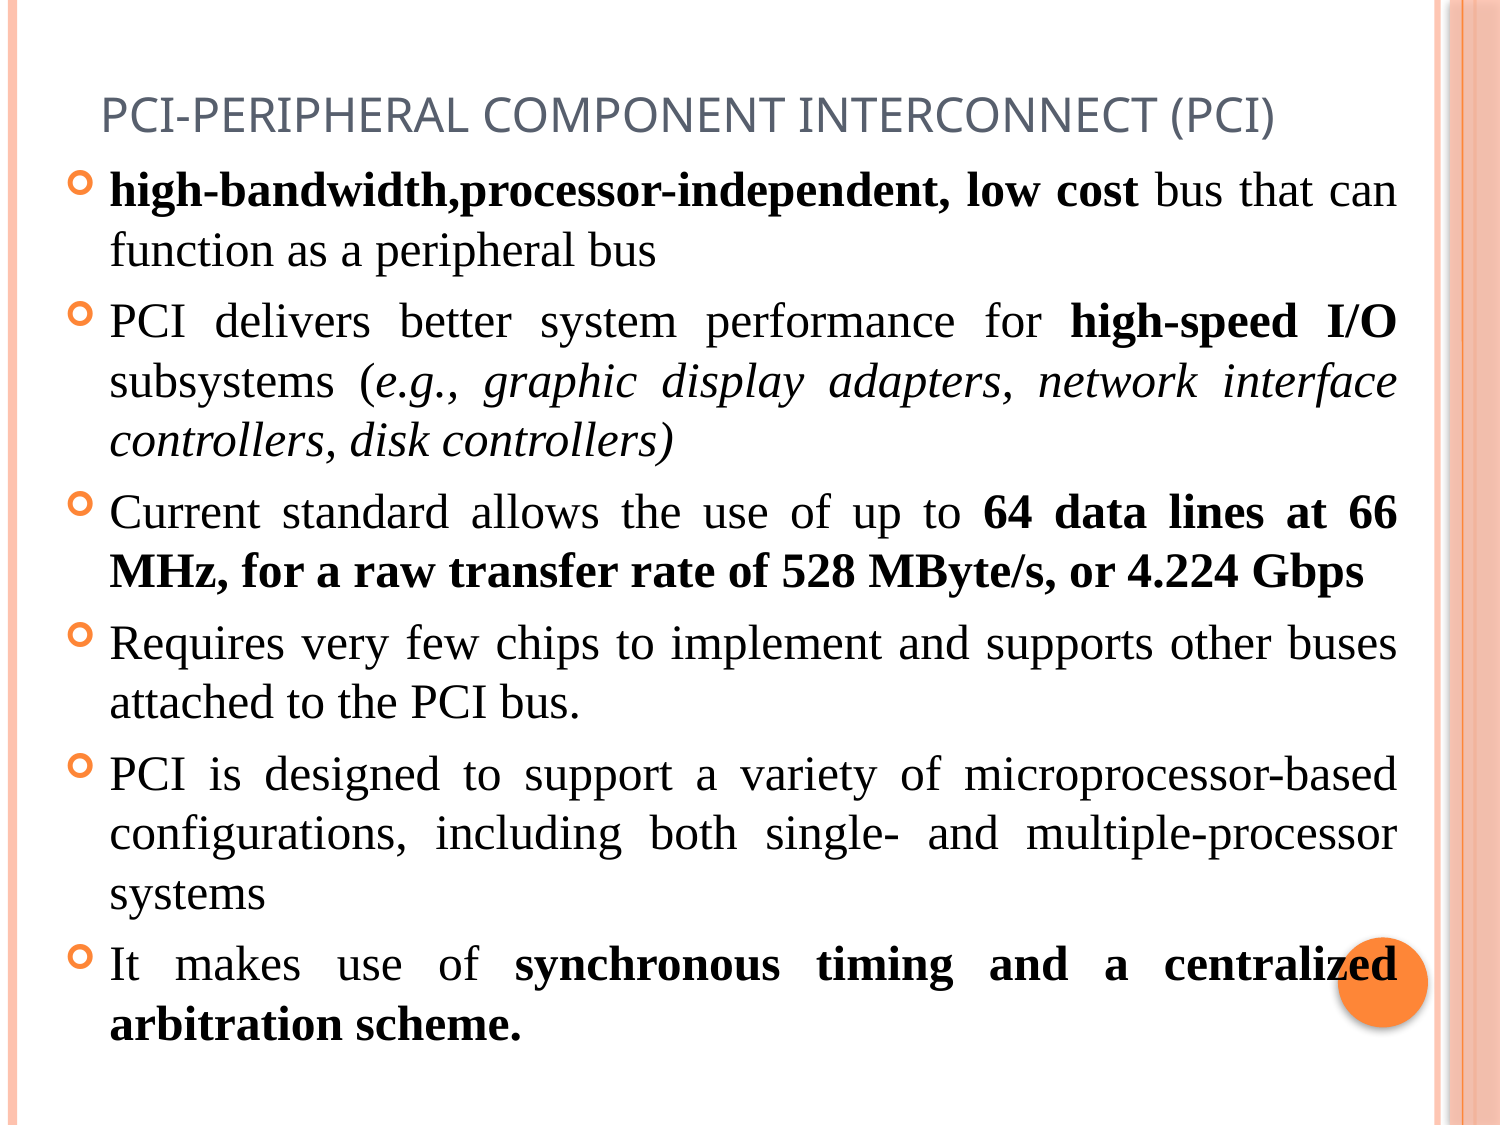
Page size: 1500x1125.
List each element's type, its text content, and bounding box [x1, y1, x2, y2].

list high-bandwidth,processor-independent, low cost bus that can function as a peripheral bus PCI delivers better system performance for high-speed I/O subsystems (e.g., graphic display adapters, network interface controllers, disk controllers) Current standard allows the use of up to 64 data lines at 66 MHz, for a raw transfer rate of 528 MByte/s, or 4.224 Gbps Requires very few chips to implement and supports other buses attached to the PCI bus. PCI is designed to support a variety of microprocessor-based configurations, including both single- and multiple-processor systems It makes use of synchronous timing and a centralized arbitration scheme. [50, 149, 1413, 1062]
title PCI-peripheral component interconnect (PCI) [75, 45, 1300, 149]
